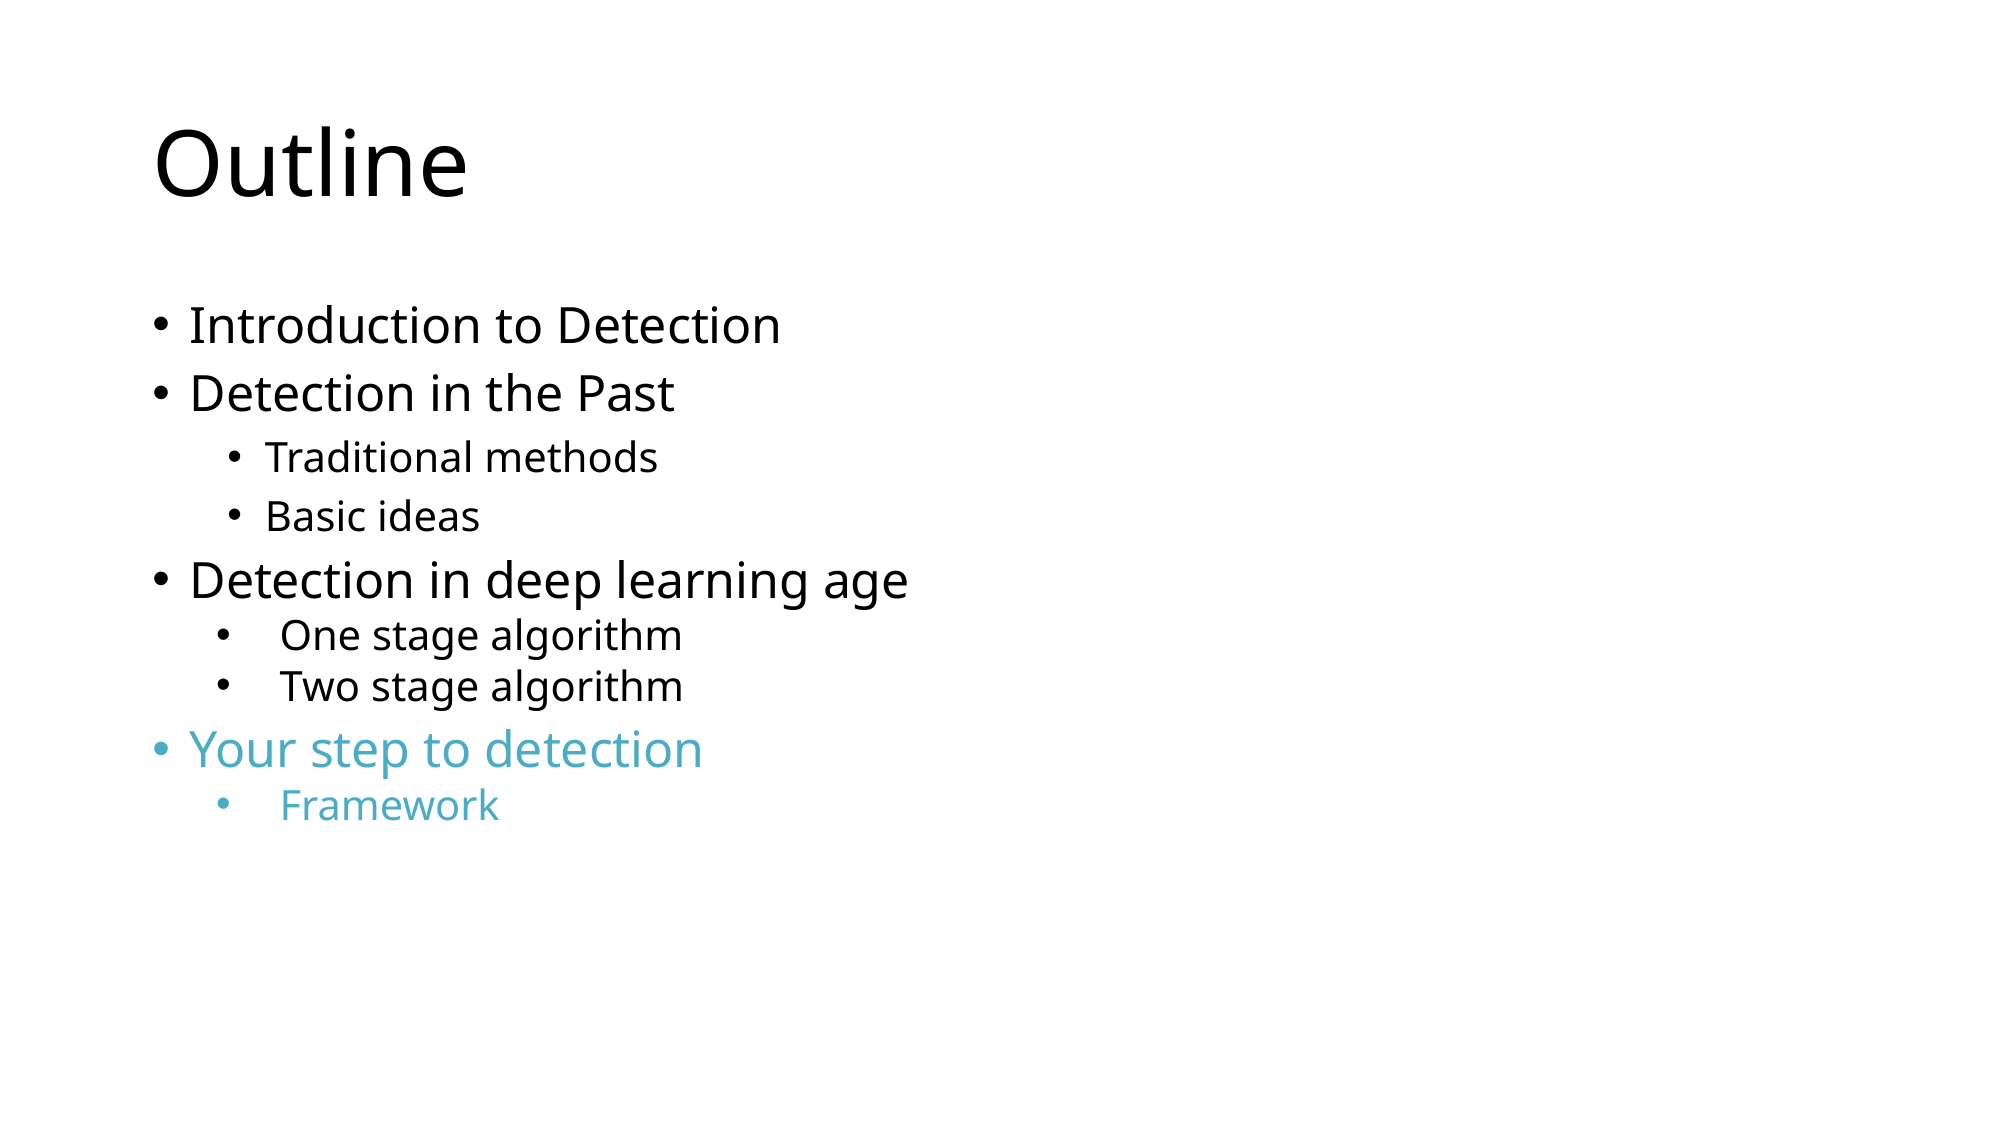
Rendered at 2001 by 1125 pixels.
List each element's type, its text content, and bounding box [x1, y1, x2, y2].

text_box Introduction to Detection Detection in the Past Traditional methods Basic ideas Detection in deep learning age One stage algorithm Two stage algorithm Your step to detection Framework [150, 282, 1199, 880]
title Outline [150, 102, 478, 282]
